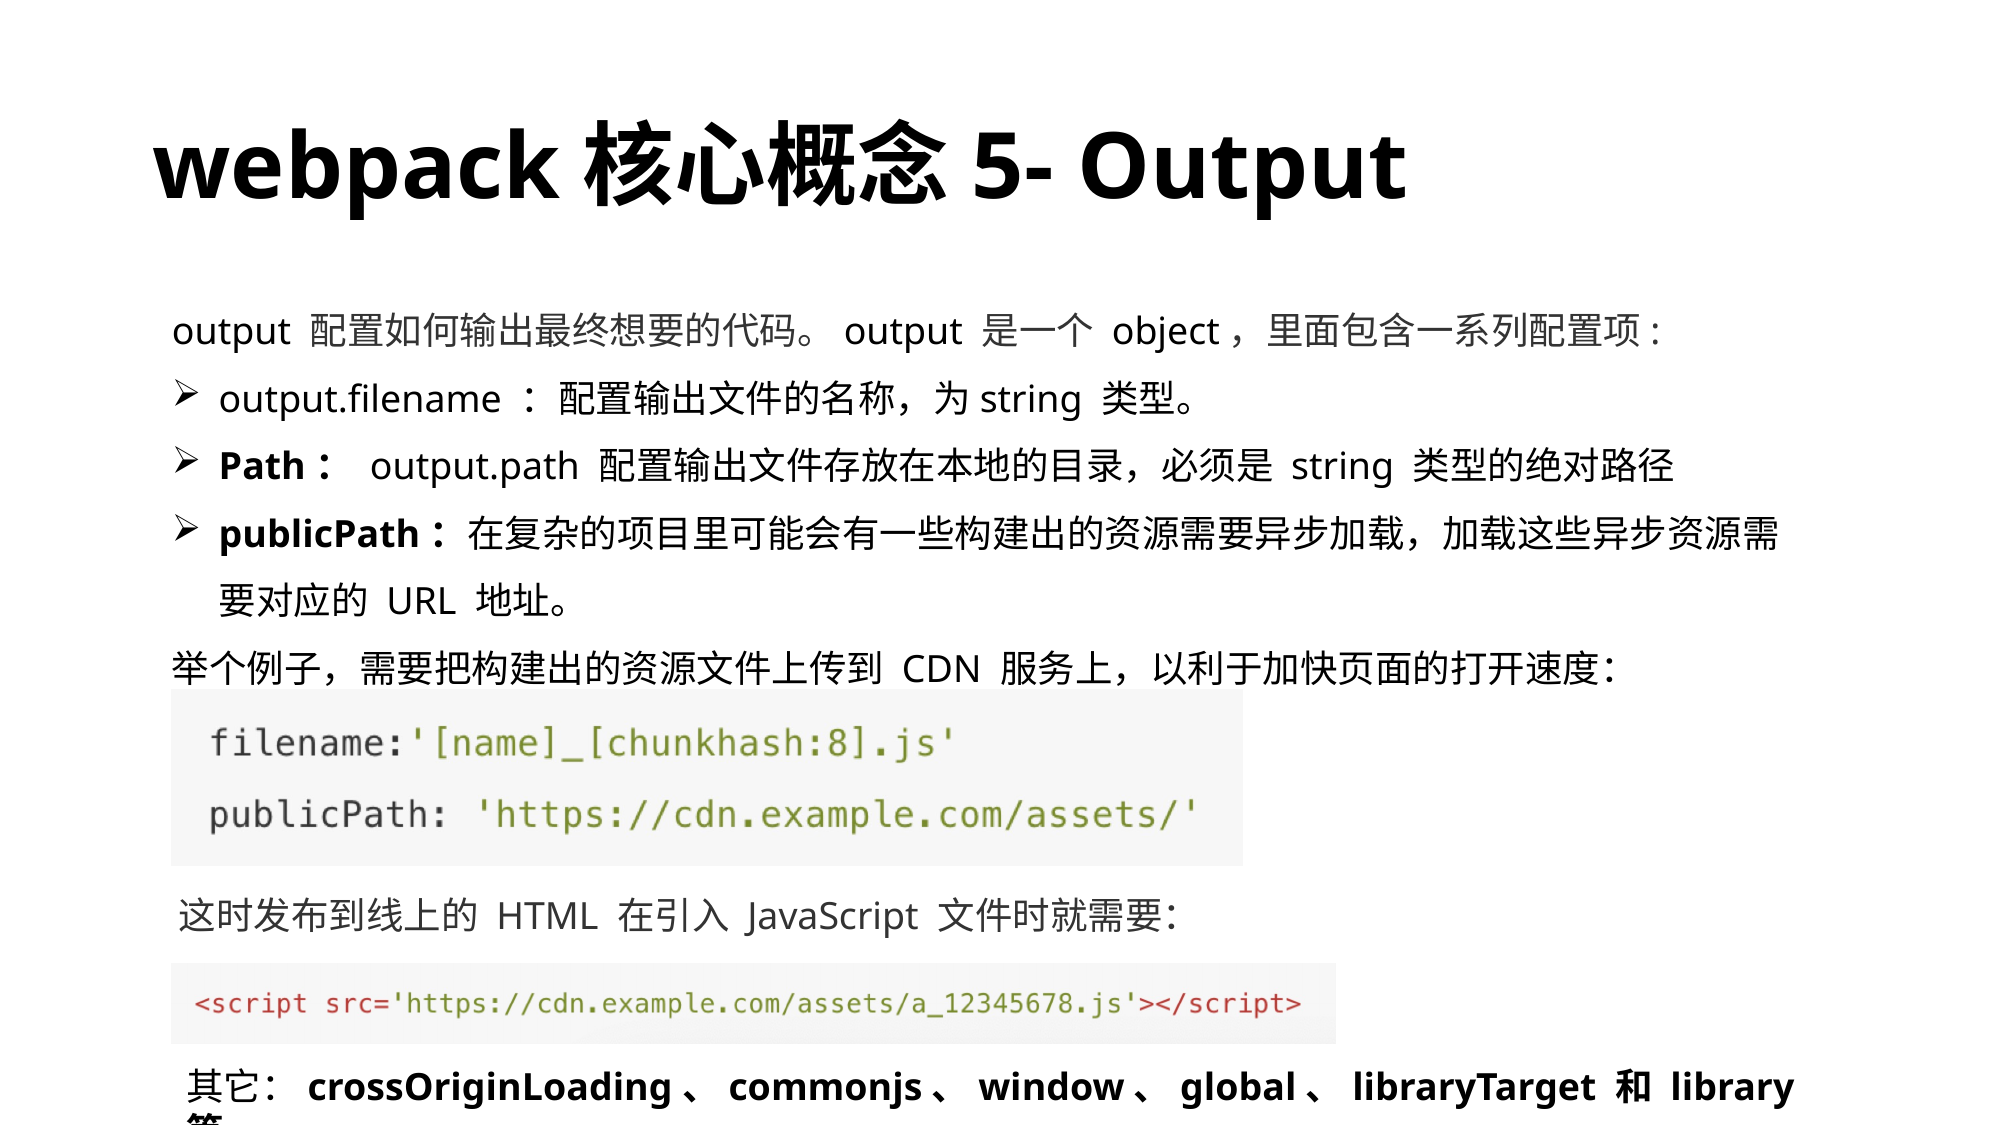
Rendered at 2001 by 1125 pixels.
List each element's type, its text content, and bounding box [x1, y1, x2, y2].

text_box 其它：crossOriginLoading、commonjs、window、global、libraryTarget 和 library等 [171, 1055, 1831, 1125]
text_box 这时发布到线上的 HTML 在引入 JavaScript 文件时就需要： [164, 884, 1215, 945]
picture [171, 689, 1243, 866]
text_box output 配置如何输出最终想要的代码。output 是一个 object，里面包含一系列配置项: output.filename ：配置输出文件的名称，为string 类型。 Path： output.path 配置输出文件存放在本地的目录，必须是 string 类型的绝对路径 publicPath：在复杂的项目里可能会有一些构建出的资源需要异步加载，加载这些异步资源需要对应的 URL 地址。 举个例子，需要把构建出的资源文件上传到 CDN 服务上，以利于加快页面的打开速度： [157, 277, 1831, 765]
title webpack核心概念5- Output [137, 59, 1863, 278]
picture [171, 963, 1336, 1044]
